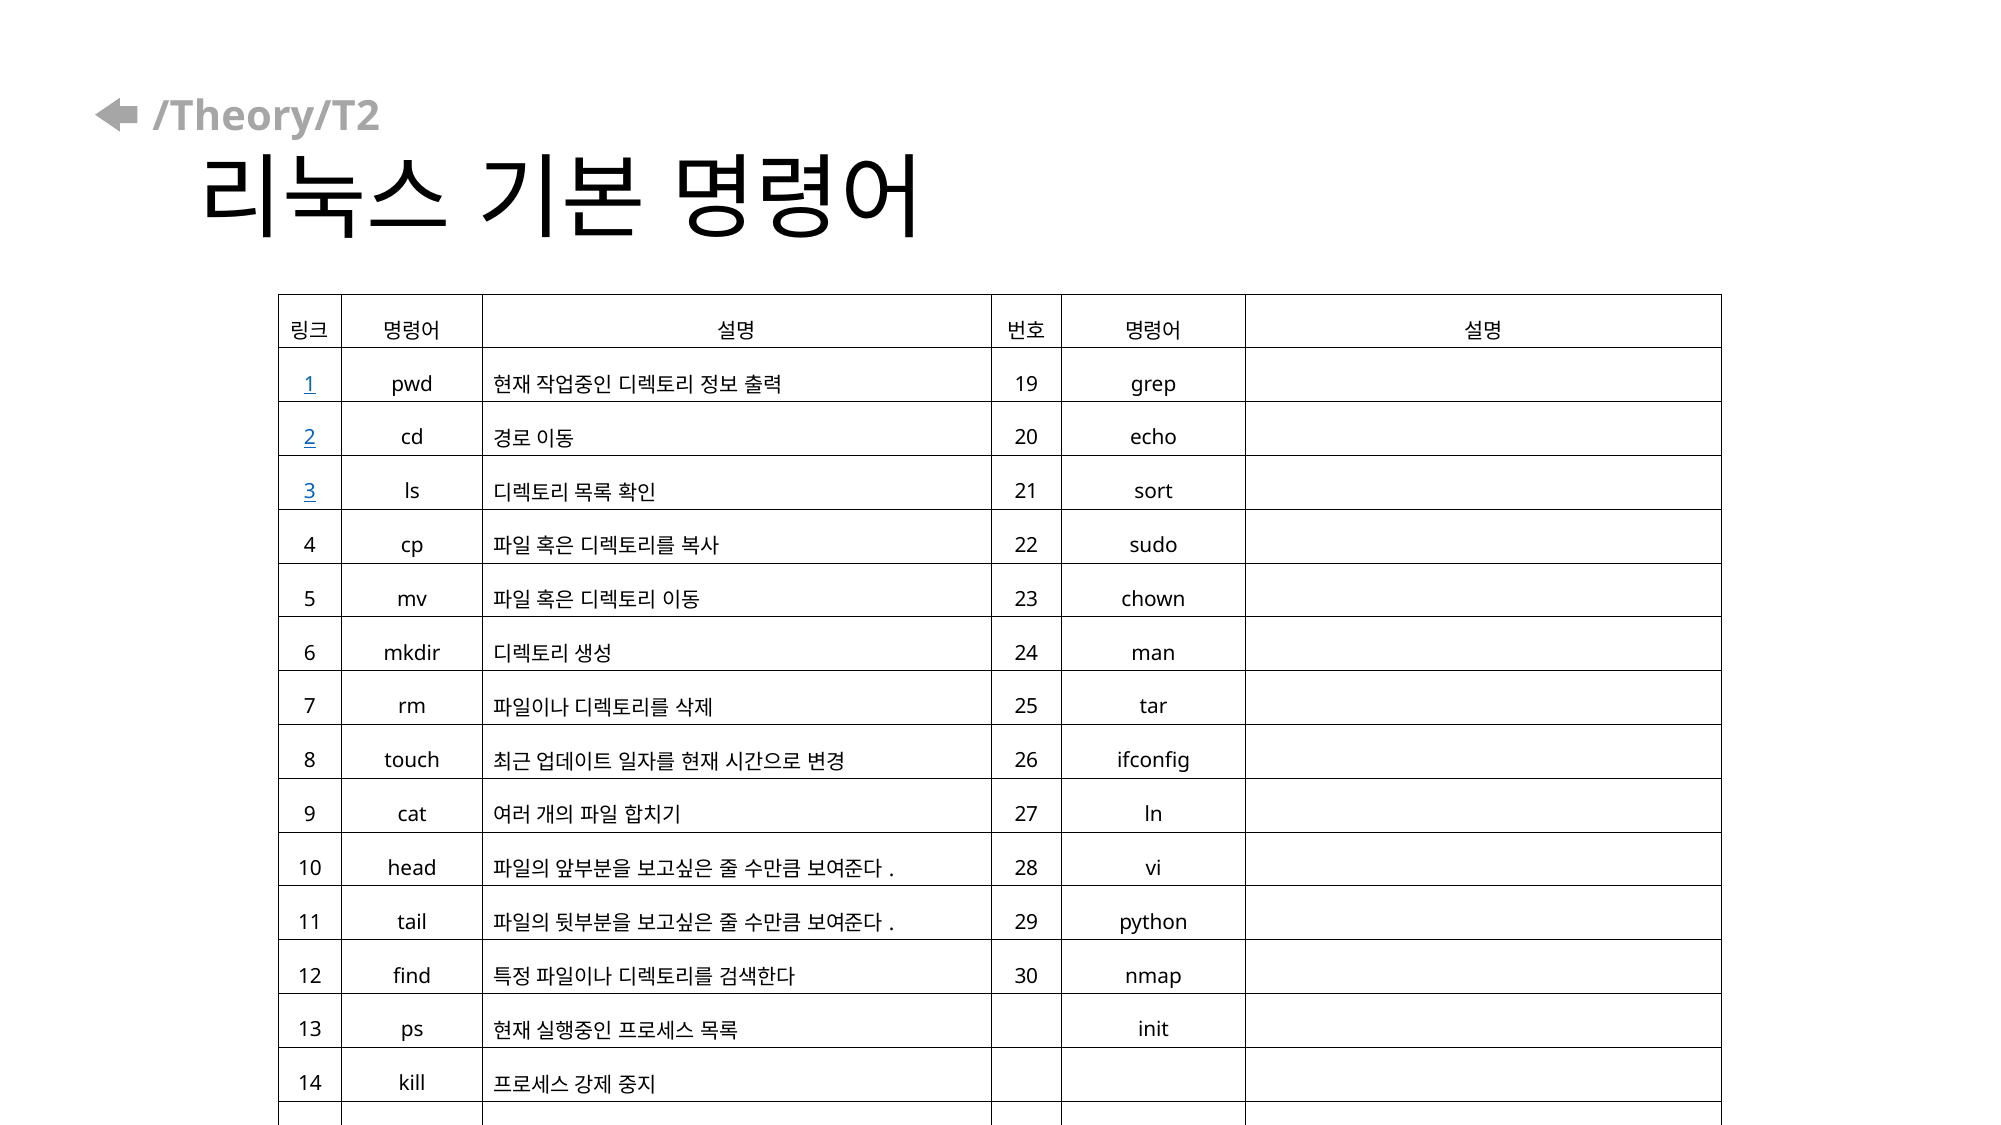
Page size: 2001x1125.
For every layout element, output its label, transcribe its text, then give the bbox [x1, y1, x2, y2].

table_cell 28 [992, 833, 1061, 885]
table_cell 디렉토리 생성 [483, 617, 991, 670]
table_cell 4 [279, 510, 341, 563]
table_cell 30 [992, 940, 1061, 993]
table_cell tar [1062, 671, 1245, 724]
table_header 설명 [1246, 295, 1721, 347]
table_cell 20 [992, 402, 1061, 455]
table_cell 8 [279, 725, 341, 778]
table_cell 파일의 앞부분을 보고싶은 줄 수만큼 보여준다. [483, 833, 991, 885]
table_cell [1062, 1102, 1245, 1125]
table_cell cp [342, 510, 482, 563]
table_cell 27 [992, 779, 1061, 832]
title /Theory/T2 리눅스 기본 명령어 [137, 59, 1863, 278]
table_cell pwd [342, 348, 482, 401]
table_cell service [342, 1102, 482, 1125]
table_cell sudo [1062, 510, 1245, 563]
table_cell nmap [1062, 940, 1245, 993]
table_cell 25 [992, 671, 1061, 724]
table_cell 14 [279, 1048, 341, 1101]
table_cell 파일이나 디렉토리를 삭제 [483, 671, 991, 724]
table_cell [1246, 1048, 1721, 1101]
table_cell 7 [279, 671, 341, 724]
table_cell 특정 파일이나 디렉토리를 검색한다 [483, 940, 991, 993]
table_cell 프로세스 강제 중지 [483, 1048, 991, 1101]
table_cell 11 [279, 886, 341, 939]
table_cell [1246, 833, 1721, 885]
table_cell [1246, 348, 1721, 401]
table_cell 여러 개의 파일 합치기 [483, 779, 991, 832]
table_cell tail [342, 886, 482, 939]
table_cell [1246, 940, 1721, 993]
table_cell [1246, 456, 1721, 509]
table_cell cd [342, 402, 482, 455]
table_cell 19 [992, 348, 1061, 401]
table_cell 23 [992, 564, 1061, 616]
table_cell 파일 혹은 디렉토리를 복사 [483, 510, 991, 563]
table_cell 13 [279, 994, 341, 1047]
table_cell 파일 혹은 디렉토리 이동 [483, 564, 991, 616]
table_cell [1246, 402, 1721, 455]
table_cell 2 [279, 402, 341, 455]
table_cell 29 [992, 886, 1061, 939]
table_cell 15 [279, 1102, 341, 1125]
table_cell 21 [992, 456, 1061, 509]
table_cell sort [1062, 456, 1245, 509]
table_cell ls [342, 456, 482, 509]
text_box [93, 95, 139, 134]
table_cell [1246, 994, 1721, 1047]
table_cell [992, 994, 1061, 1047]
table_cell 3 [279, 456, 341, 509]
table_cell ifconfig [1062, 725, 1245, 778]
table_cell [1246, 779, 1721, 832]
table_cell [1246, 564, 1721, 616]
table_cell 26 [992, 725, 1061, 778]
table_cell [1246, 886, 1721, 939]
table_cell rm [342, 671, 482, 724]
table_cell [1246, 1102, 1721, 1125]
table_cell ln [1062, 779, 1245, 832]
table_cell man [1062, 617, 1245, 670]
table_cell 12 [279, 940, 341, 993]
table_cell python [1062, 886, 1245, 939]
table_cell chown [1062, 564, 1245, 616]
table_cell 10 [279, 833, 341, 885]
table_cell [1246, 510, 1721, 563]
table_cell kill [342, 1048, 482, 1101]
table_cell [992, 1048, 1061, 1101]
table_cell 디렉토리 목록 확인 [483, 456, 991, 509]
table_cell 6 [279, 617, 341, 670]
table_cell find [342, 940, 482, 993]
table_header 설명 [483, 295, 991, 347]
table_cell touch [342, 725, 482, 778]
table_header 링크 [279, 295, 341, 347]
table_cell cat [342, 779, 482, 832]
table_cell grep [1062, 348, 1245, 401]
table_cell 시스템 전체 서비스 호출 [483, 1102, 991, 1125]
table_cell head [342, 833, 482, 885]
table_cell 24 [992, 617, 1061, 670]
table_cell 현재 작업중인 디렉토리 정보 출력 [483, 348, 991, 401]
table_header 명령어 [1062, 295, 1245, 347]
table_cell [1246, 671, 1721, 724]
table_cell mv [342, 564, 482, 616]
table_cell echo [1062, 402, 1245, 455]
table_cell ps [342, 994, 482, 1047]
table_header 명령어 [342, 295, 482, 347]
table_cell 파일의 뒷부분을 보고싶은 줄 수만큼 보여준다. [483, 886, 991, 939]
table_cell 최근 업데이트 일자를 현재 시간으로 변경 [483, 725, 991, 778]
table_cell 경로 이동 [483, 402, 991, 455]
table_cell [1062, 1048, 1245, 1101]
table_cell [992, 1102, 1061, 1125]
table_cell 5 [279, 564, 341, 616]
table_cell [1246, 725, 1721, 778]
table_cell 1 [279, 348, 341, 401]
table_cell [1246, 617, 1721, 670]
table_cell 현재 실행중인 프로세스 목록 [483, 994, 991, 1047]
table_cell mkdir [342, 617, 482, 670]
table_cell init [1062, 994, 1245, 1047]
table_header 번호 [992, 295, 1061, 347]
table_cell 9 [279, 779, 341, 832]
table_cell 22 [992, 510, 1061, 563]
table_cell vi [1062, 833, 1245, 885]
